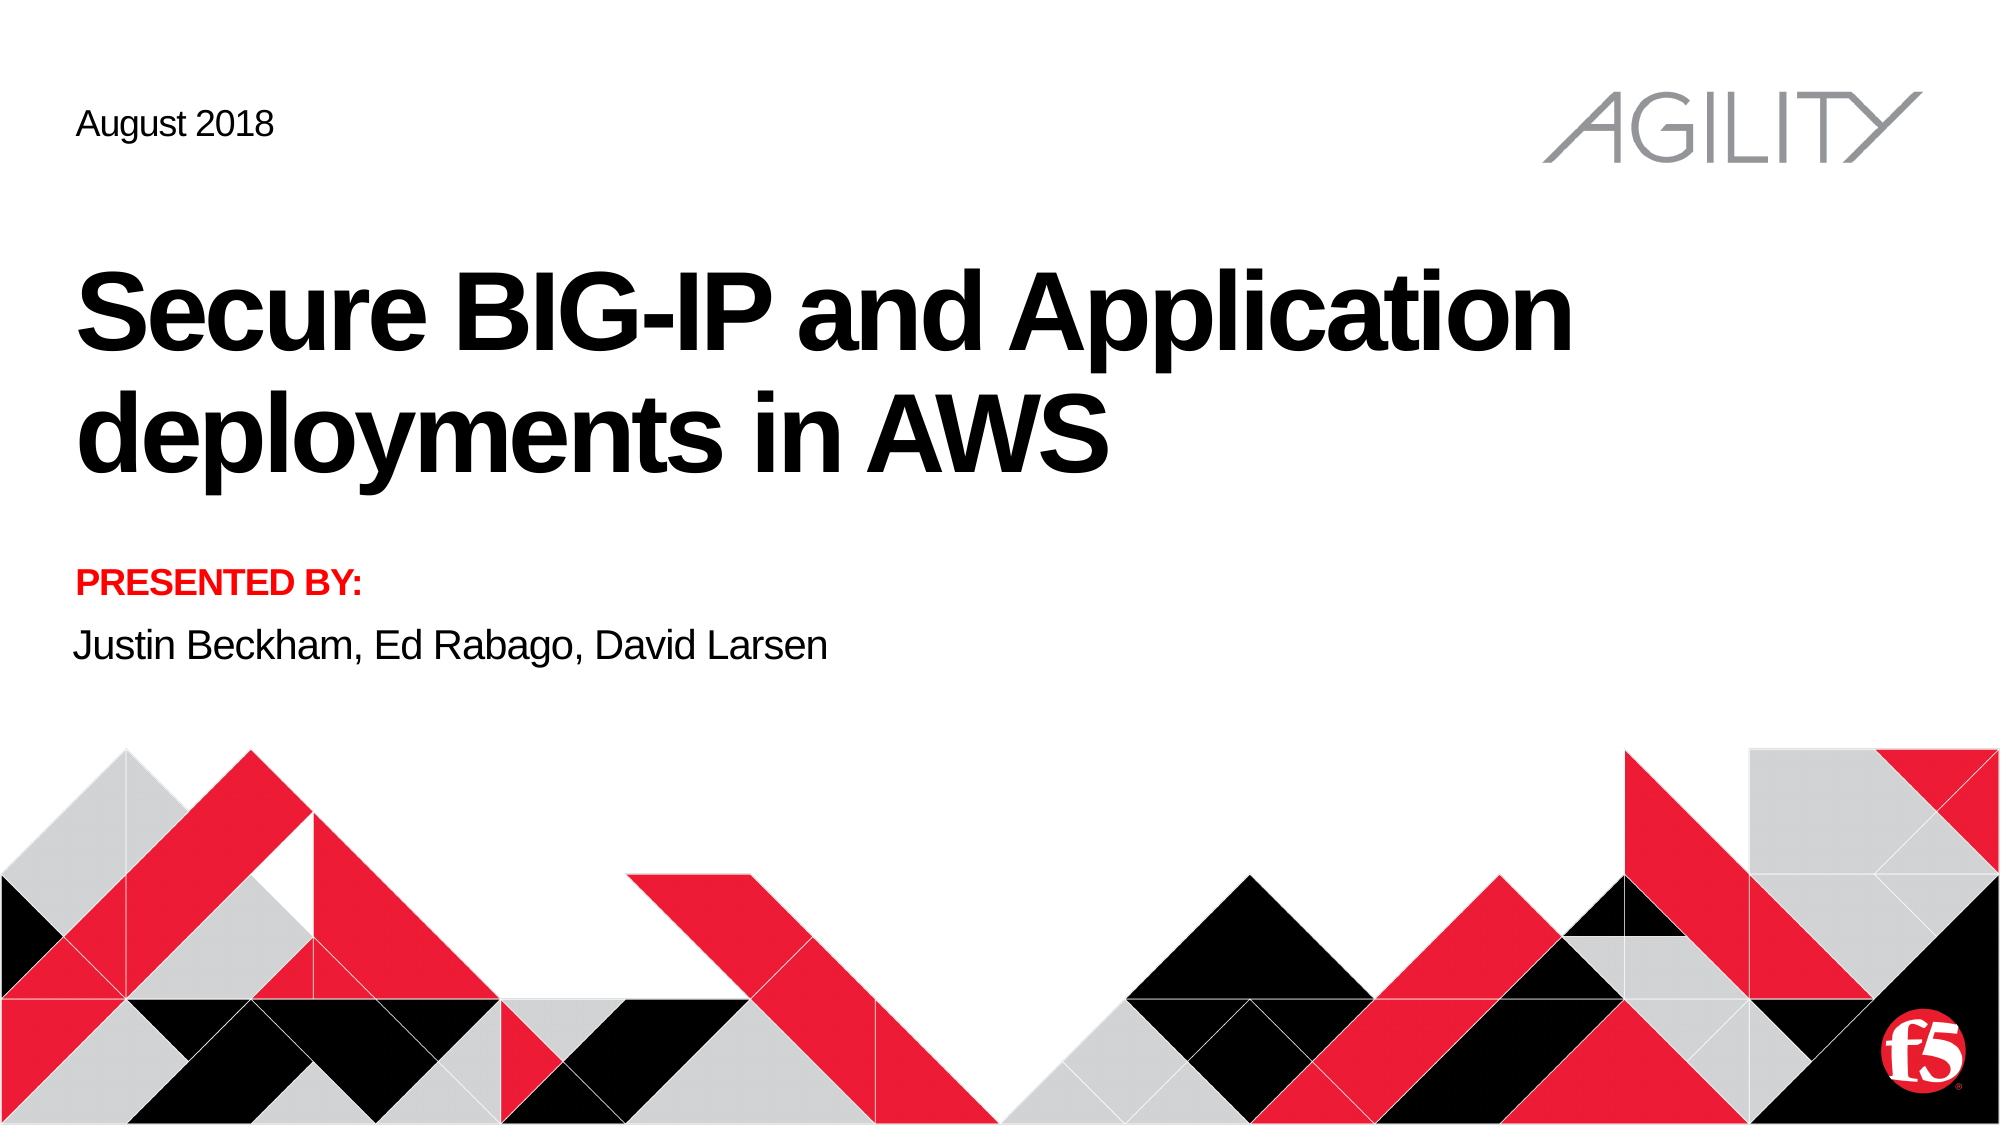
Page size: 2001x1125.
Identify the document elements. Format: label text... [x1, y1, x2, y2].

picture [0, 373, 2000, 1125]
subtitle Justin Beckham, Ed Rabago, David Larsen [47, 597, 1923, 695]
list August 2018 [50, 79, 834, 175]
picture [1542, 91, 1923, 163]
title Secure BIG-IP and Application deployments in AWS [50, 225, 1925, 523]
